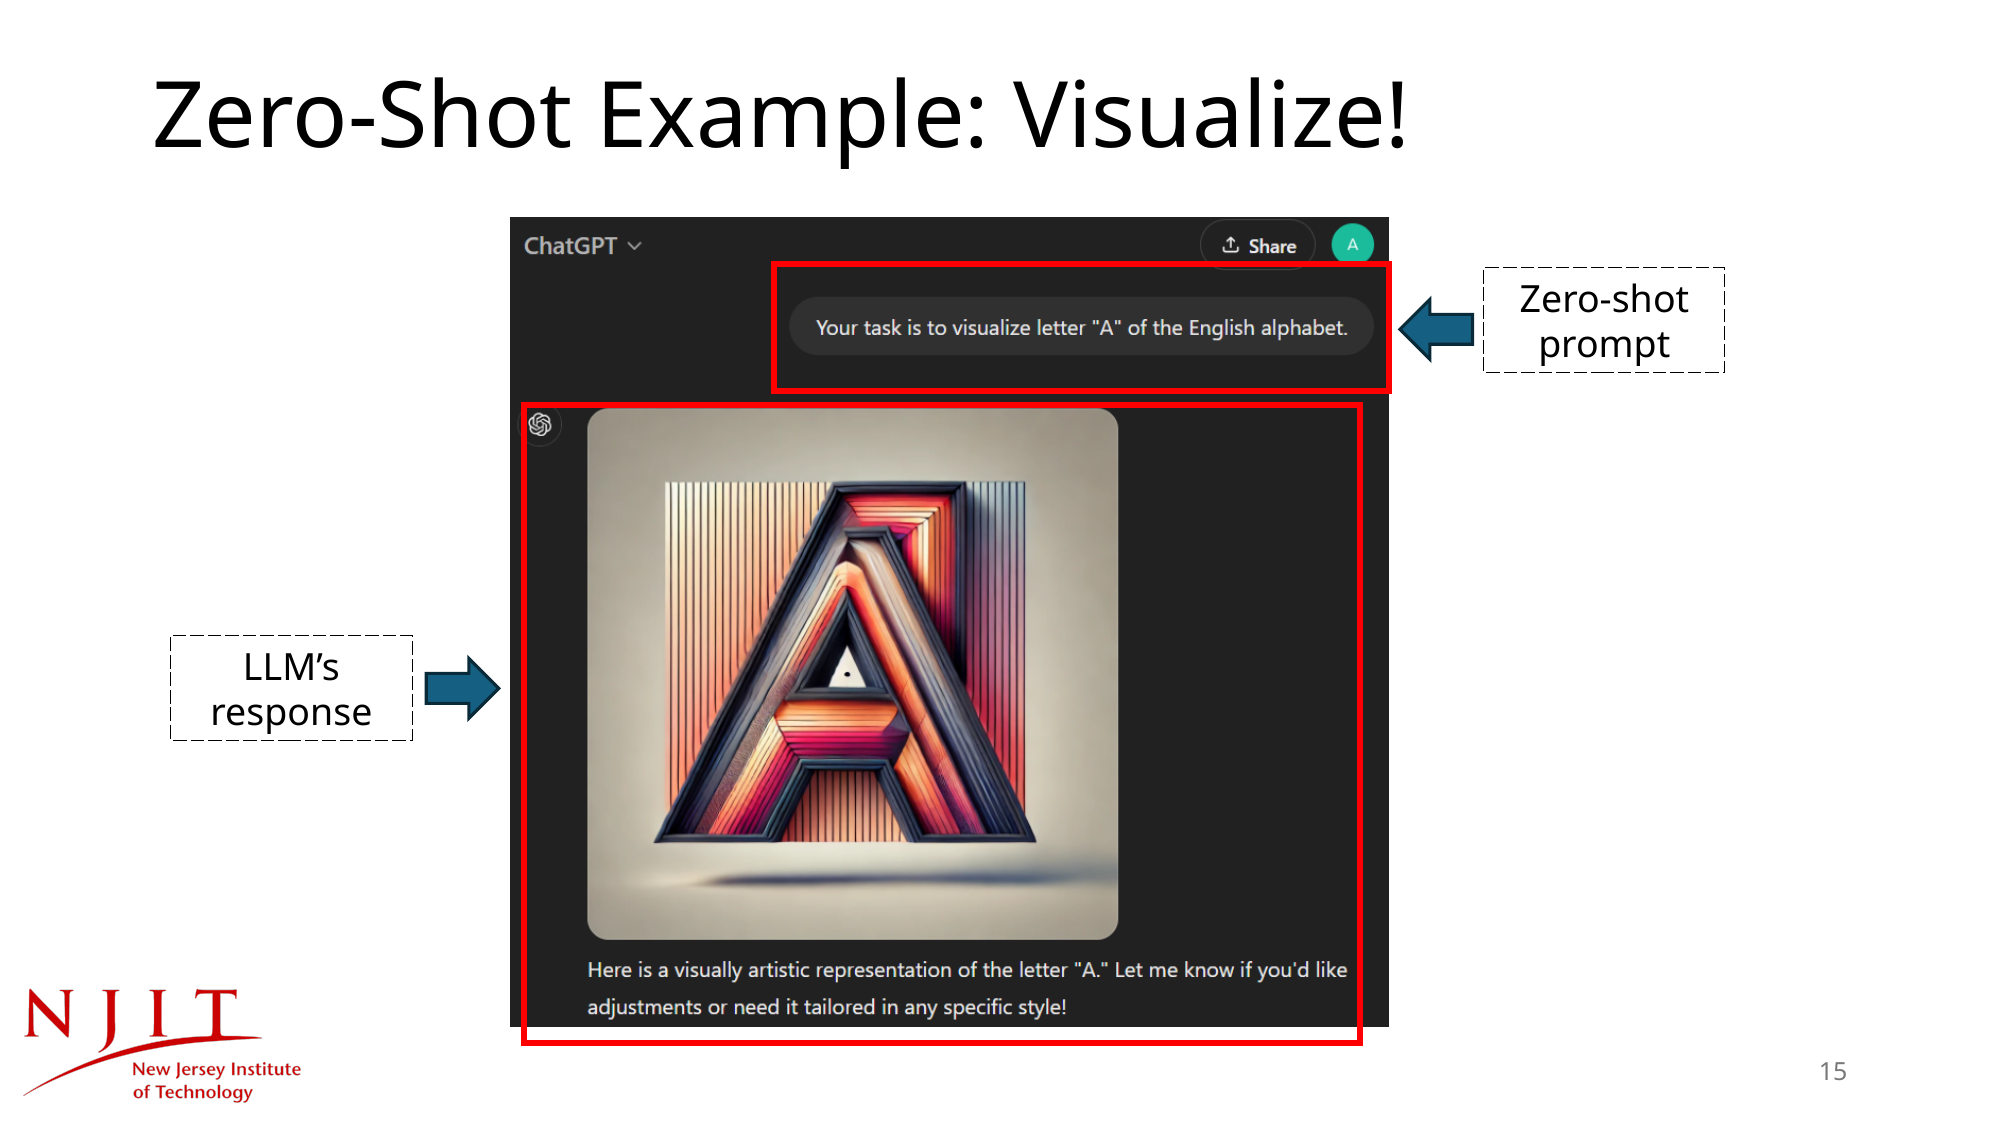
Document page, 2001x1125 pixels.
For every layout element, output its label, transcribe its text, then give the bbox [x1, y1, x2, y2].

title Zero-Shot Example: Visualize! [137, 59, 1863, 176]
picture [509, 217, 1390, 1027]
slide_number 15 [1412, 1042, 1863, 1103]
text_box LLM’s response [170, 635, 413, 741]
picture [23, 988, 301, 1104]
text_box [522, 1027, 1362, 1044]
text_box [424, 654, 501, 723]
text_box [1397, 295, 1475, 364]
text_box Zero-shot prompt [1483, 267, 1725, 373]
